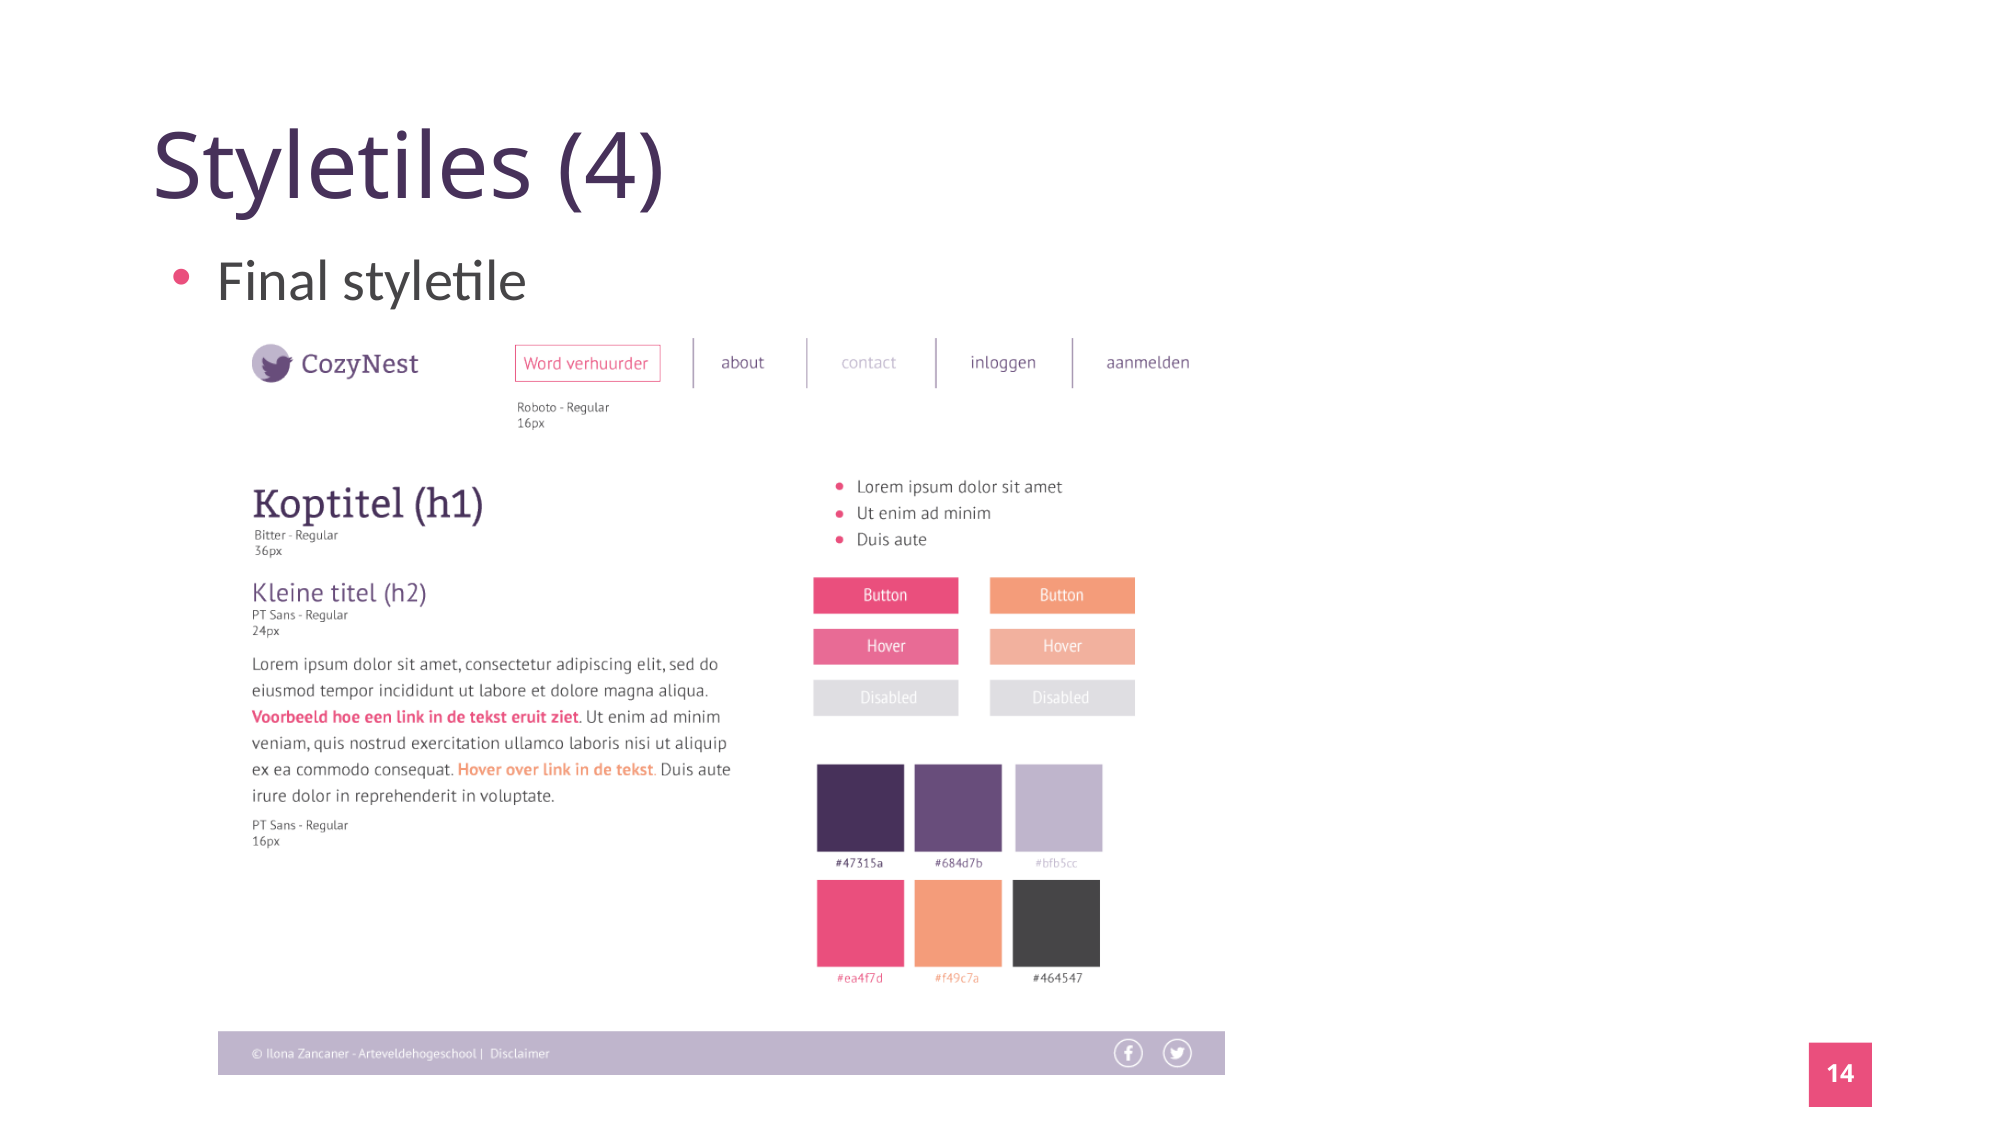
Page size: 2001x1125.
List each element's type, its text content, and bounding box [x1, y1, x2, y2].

picture [218, 326, 1225, 1075]
text_box Final styletile [156, 234, 983, 320]
slide_number 14 [1808, 1042, 1872, 1107]
title Styletiles (4) [137, 59, 1863, 278]
